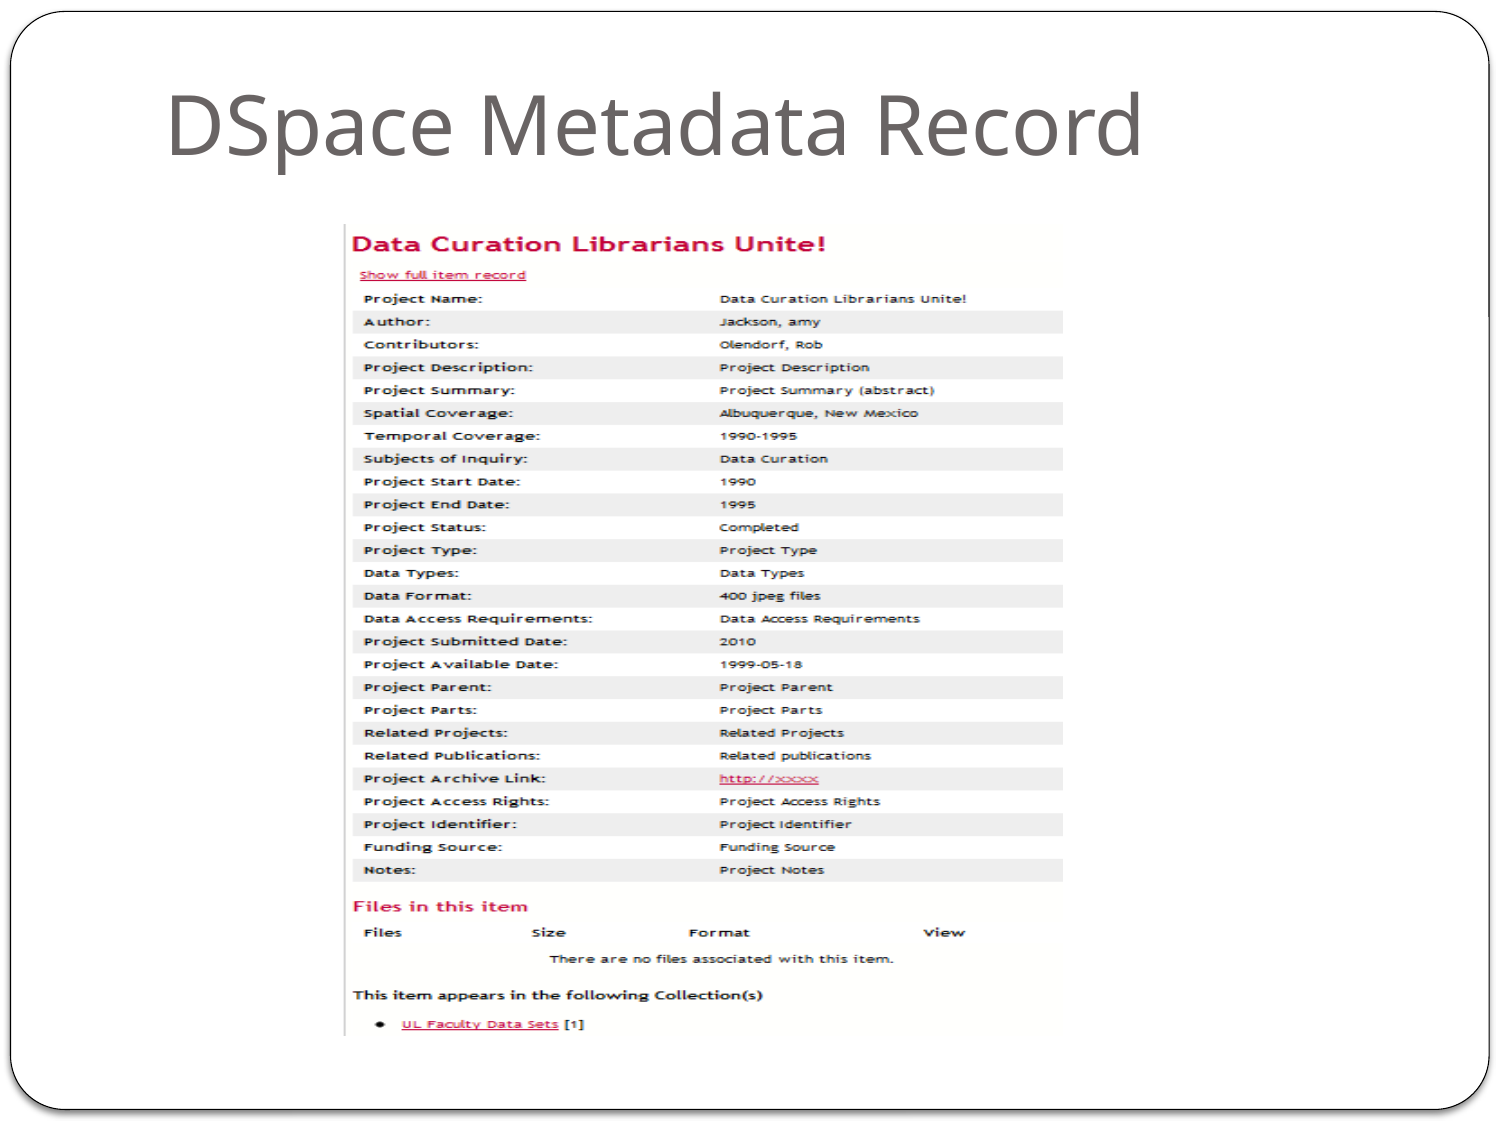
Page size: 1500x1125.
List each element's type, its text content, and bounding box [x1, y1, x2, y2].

picture [337, 224, 1063, 1037]
title DSpace Metadata Record [150, 0, 1425, 188]
